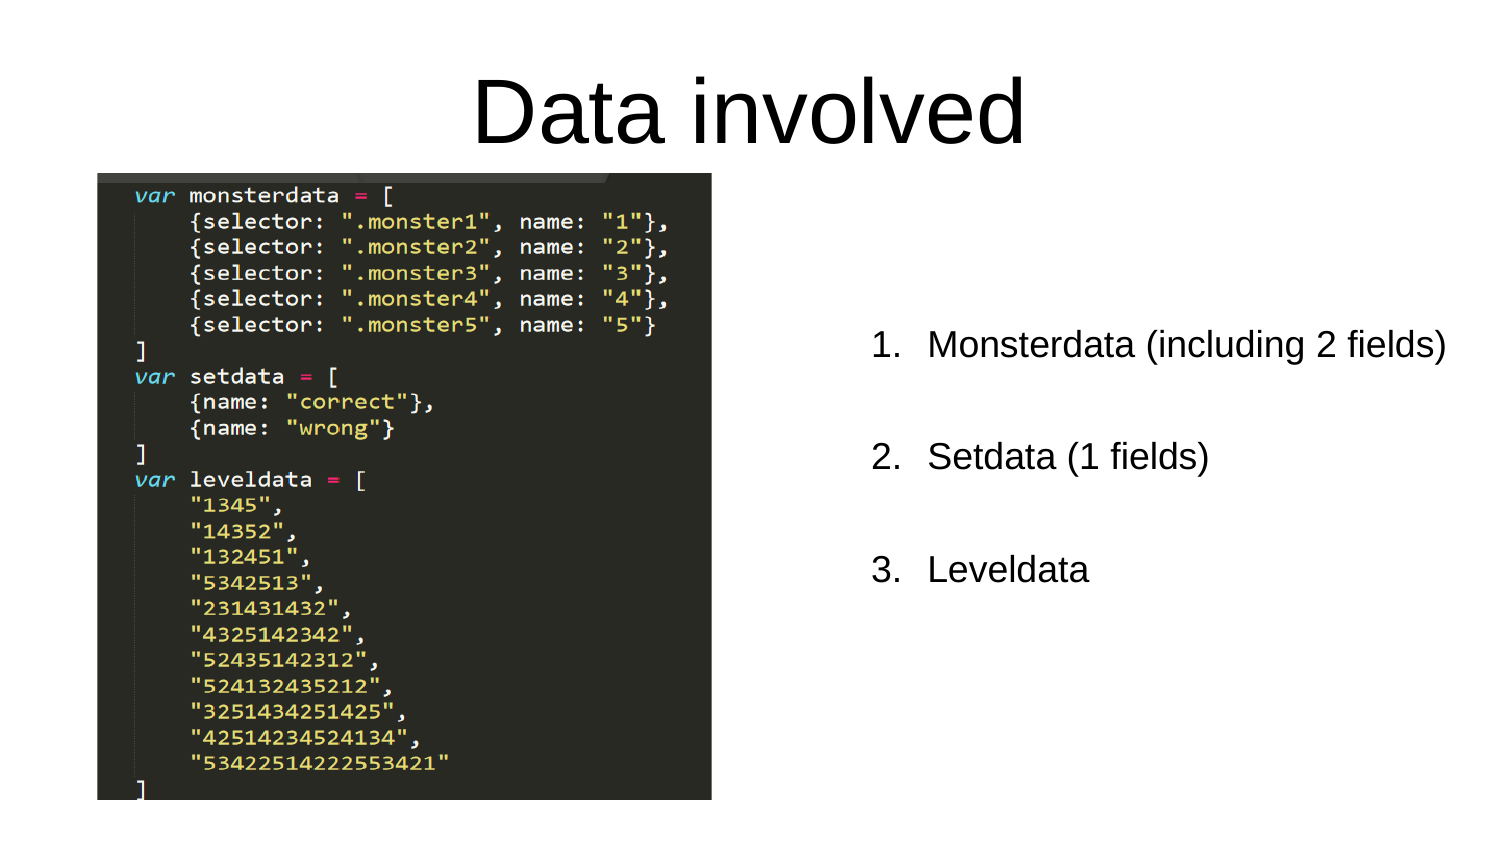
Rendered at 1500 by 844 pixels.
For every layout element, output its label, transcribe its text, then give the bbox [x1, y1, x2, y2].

title Data involved [103, 44, 1397, 208]
text_box Monsterdata (including 2 fields) Setdata (1 fields) Leveldata [856, 244, 1468, 718]
picture [97, 173, 712, 801]
